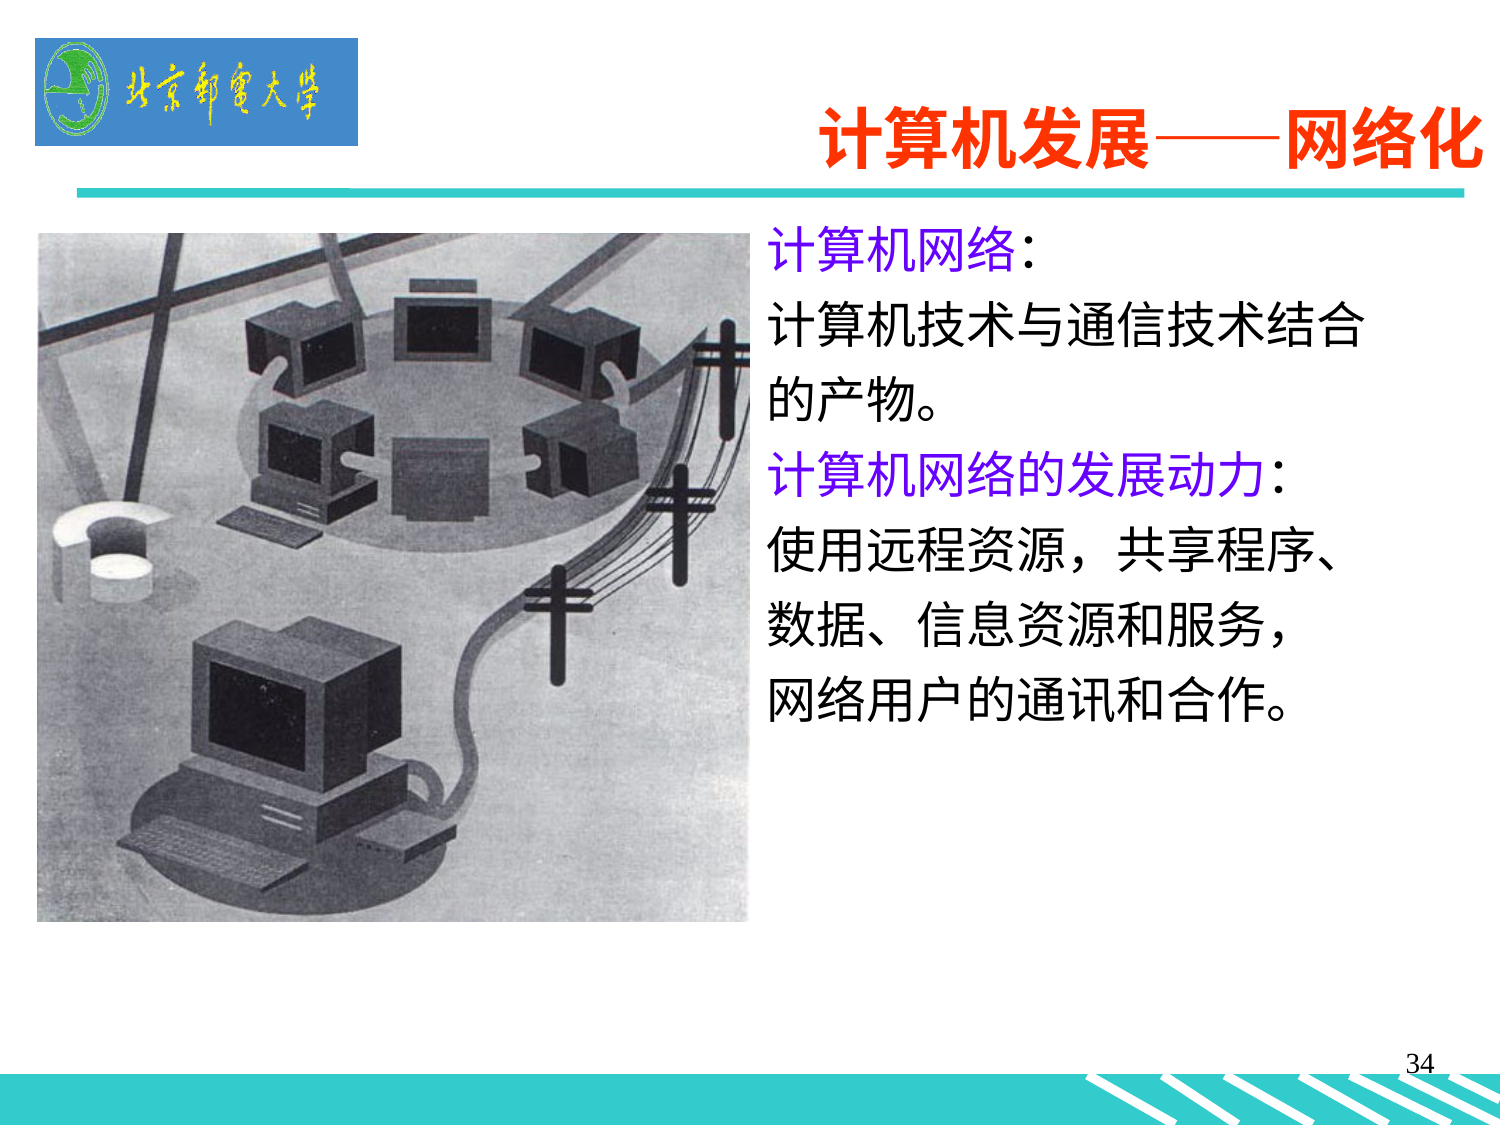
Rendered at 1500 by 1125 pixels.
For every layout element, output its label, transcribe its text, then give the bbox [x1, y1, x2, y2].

text_box 计算机网络： 计算机技术与通信技术结合 的产物。 计算机网络的发展动力： 使用远程资源，共享程序、 数据、信息资源和服务， 网络用户的通讯和合作。 [751, 196, 1382, 887]
picture [34, 37, 358, 42]
title 计算机发展——网络化 [0, 42, 1500, 231]
text_box 34 [1137, 1037, 1450, 1113]
picture [37, 233, 751, 922]
